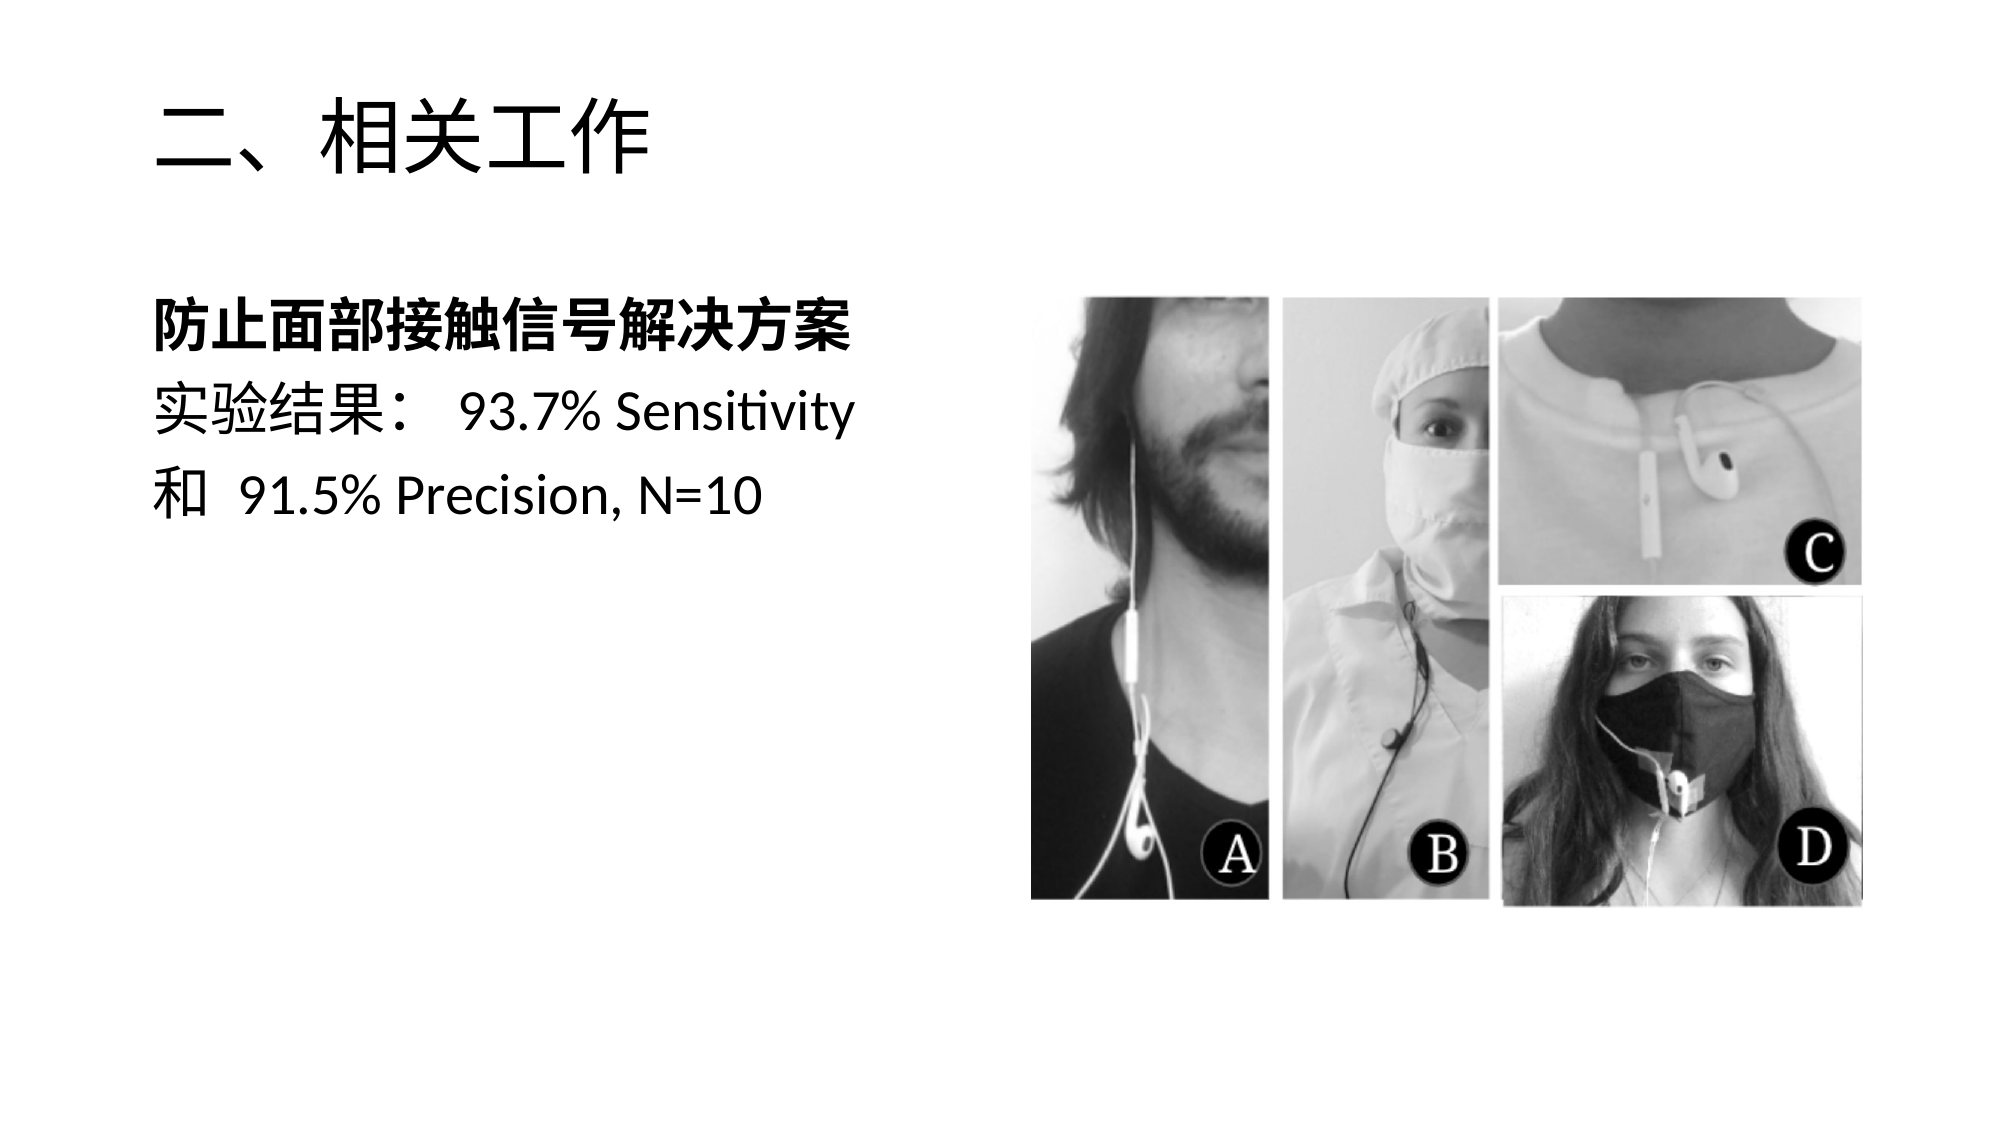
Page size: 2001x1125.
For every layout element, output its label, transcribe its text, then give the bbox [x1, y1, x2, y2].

list 防止面部接触信号解决方案 实验结果：93.7% Sensitivity 和 91.5% Precision, N=10 [137, 288, 1863, 1014]
picture [1031, 288, 1863, 909]
title 二、相关工作 [137, 59, 1863, 223]
